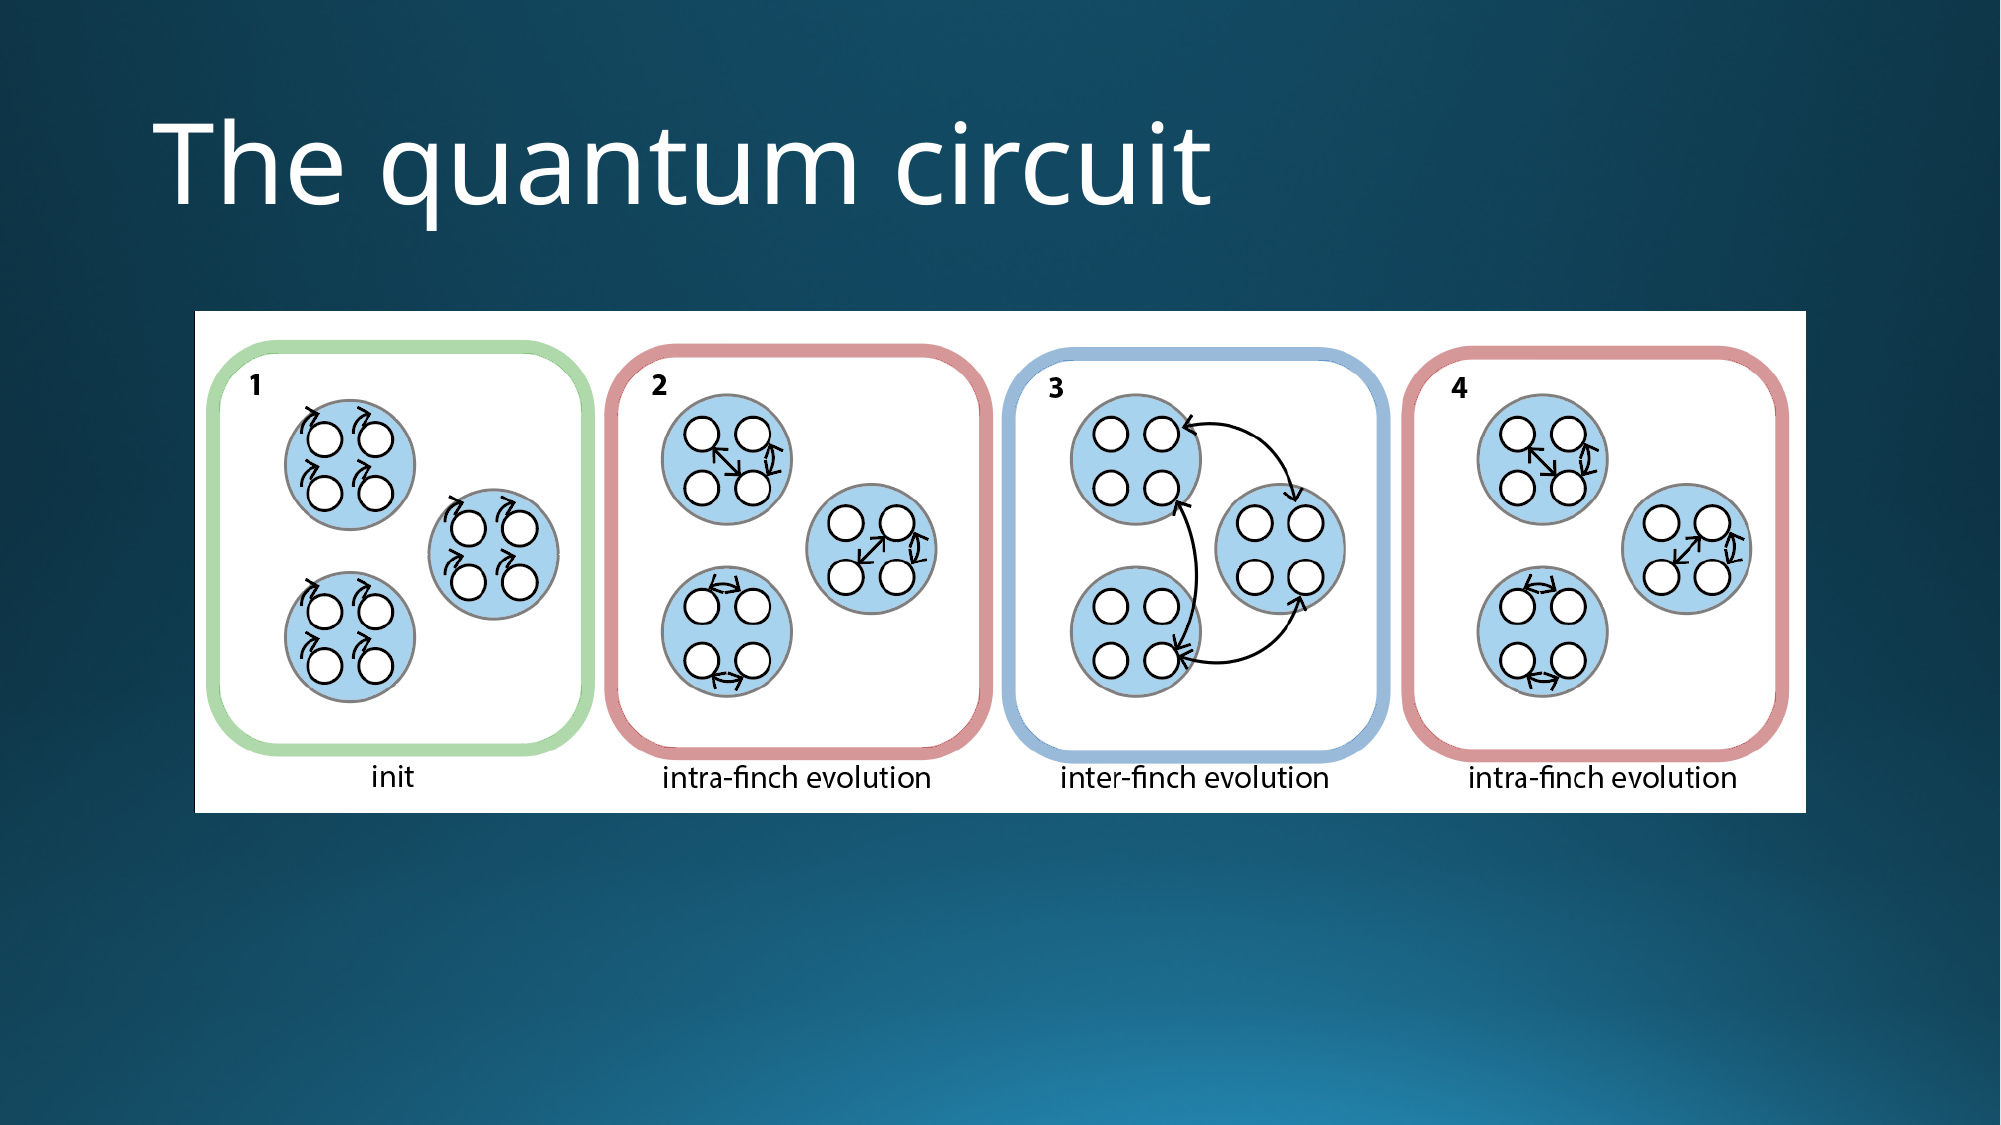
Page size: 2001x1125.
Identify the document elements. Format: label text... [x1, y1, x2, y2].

title The quantum circuit [137, 59, 1863, 278]
picture [0, 0, 2001, 1125]
